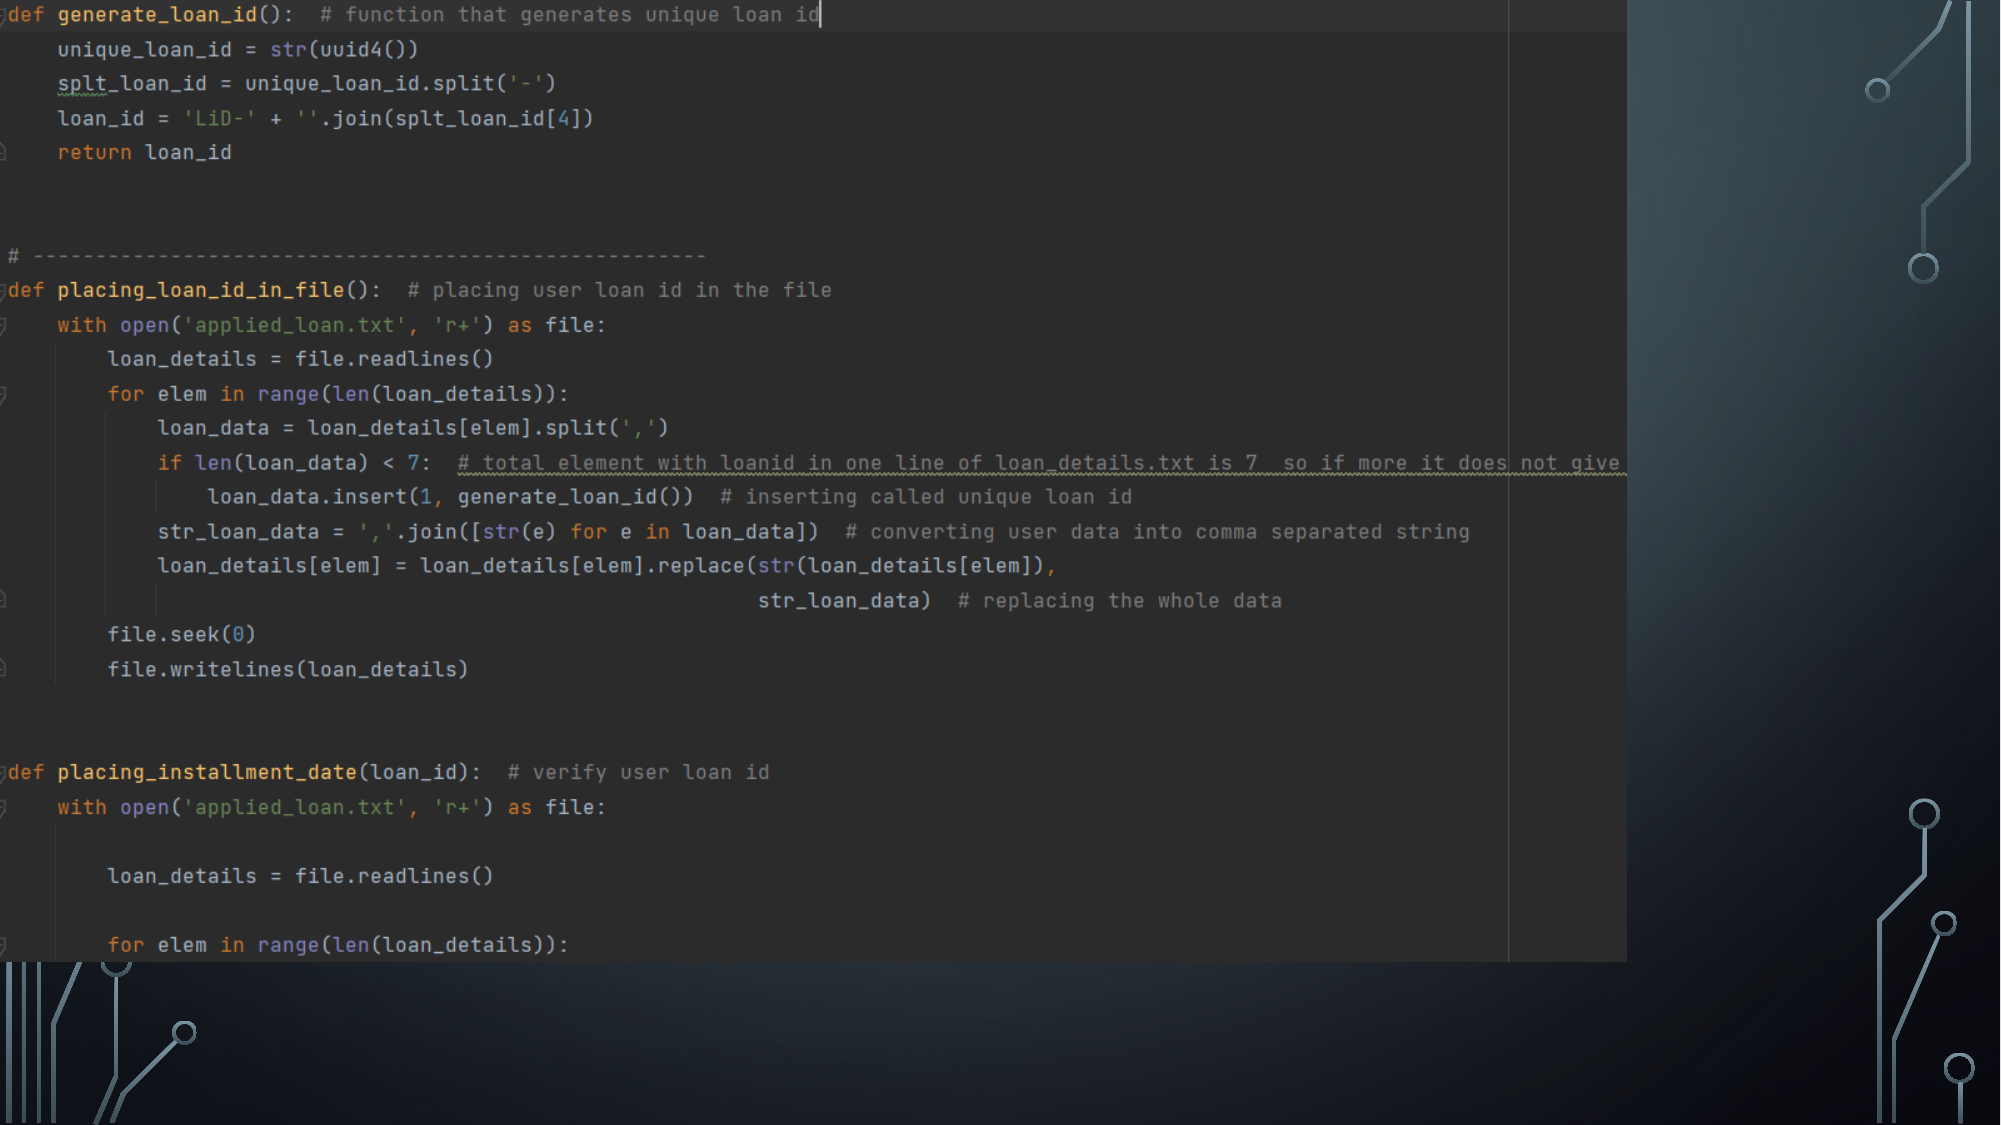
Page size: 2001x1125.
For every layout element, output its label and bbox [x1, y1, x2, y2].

picture [0, 0, 1627, 962]
